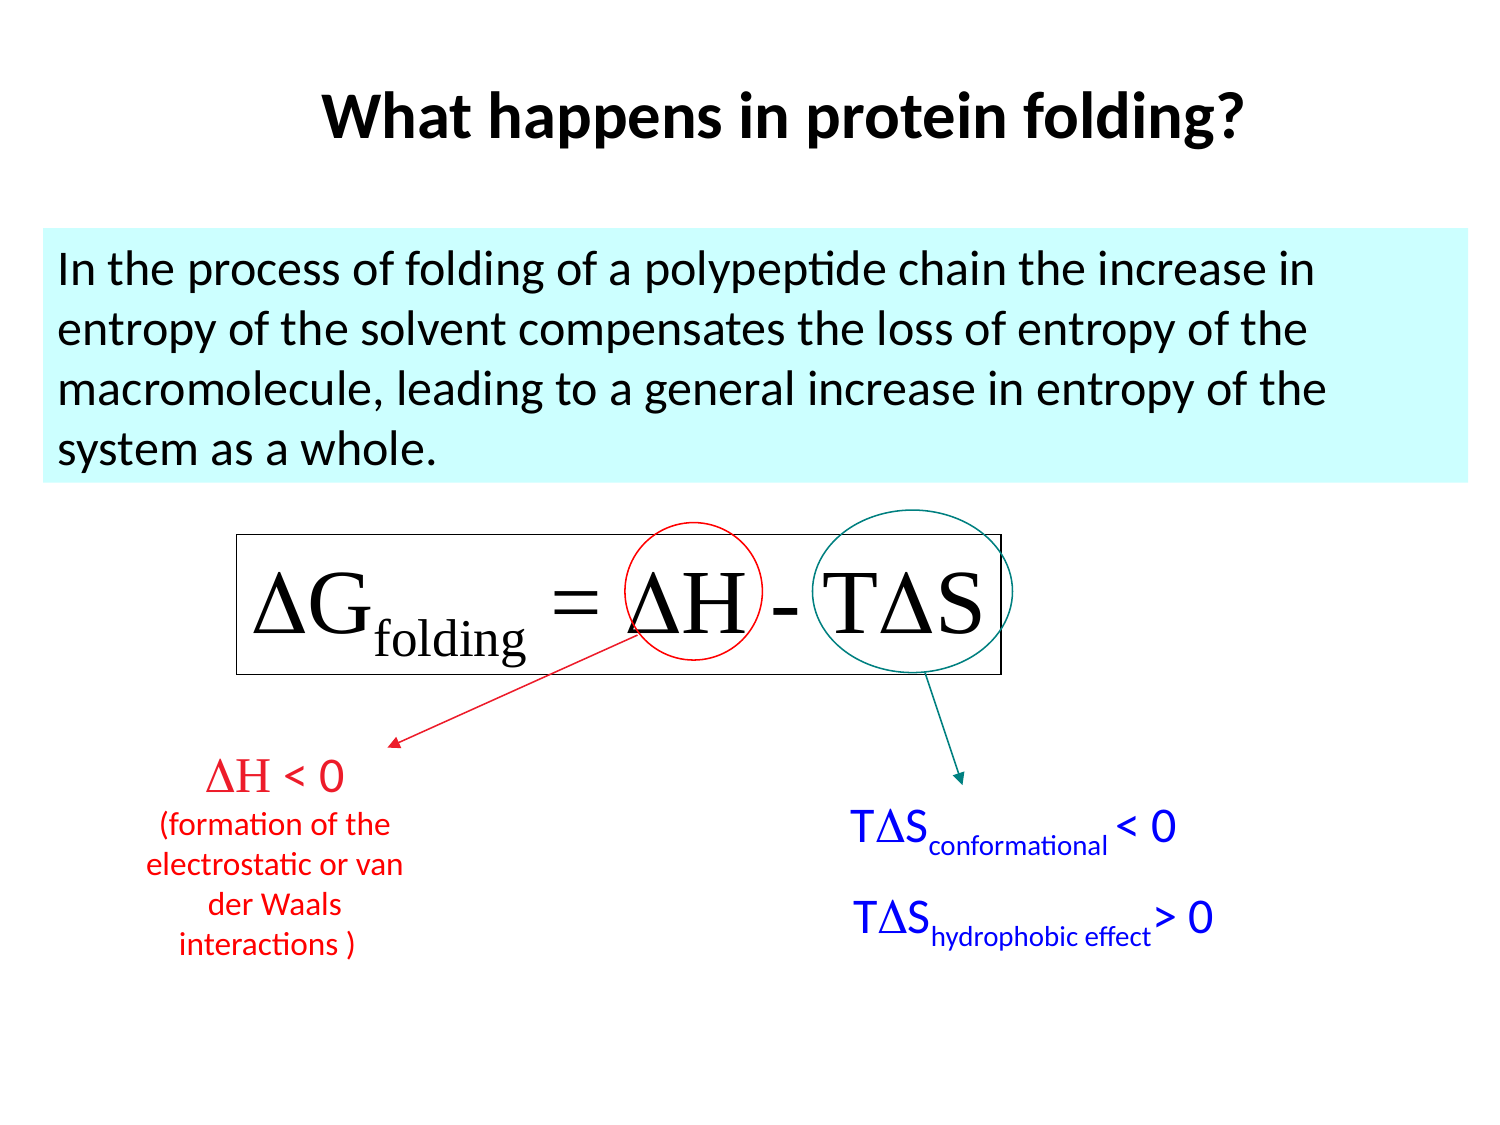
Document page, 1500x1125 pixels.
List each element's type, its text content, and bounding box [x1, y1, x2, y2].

text_box Gfolding = H - TS [926, 630, 1002, 675]
text_box TSconformational < 0 [835, 785, 1192, 869]
text_box H < 0 (formation of the electrostatic or van der Waals interactions ) [112, 735, 438, 970]
text_box What happens in protein folding? [306, 64, 1263, 160]
text_box Gfolding = H - TS [236, 534, 925, 675]
text_box [812, 510, 1013, 673]
text_box TShydrophobic effect> 0 [838, 876, 1229, 960]
text_box In the process of folding of a polypeptide chain the increase in entropy of the solvent compensates the loss of entropy of the macromolecule, leading to a general increase in entropy of the system as a whole. [43, 228, 1469, 483]
text_box [924, 672, 965, 786]
text_box [436, 663, 468, 729]
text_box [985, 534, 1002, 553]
text_box [624, 522, 763, 661]
text_box [387, 725, 436, 749]
